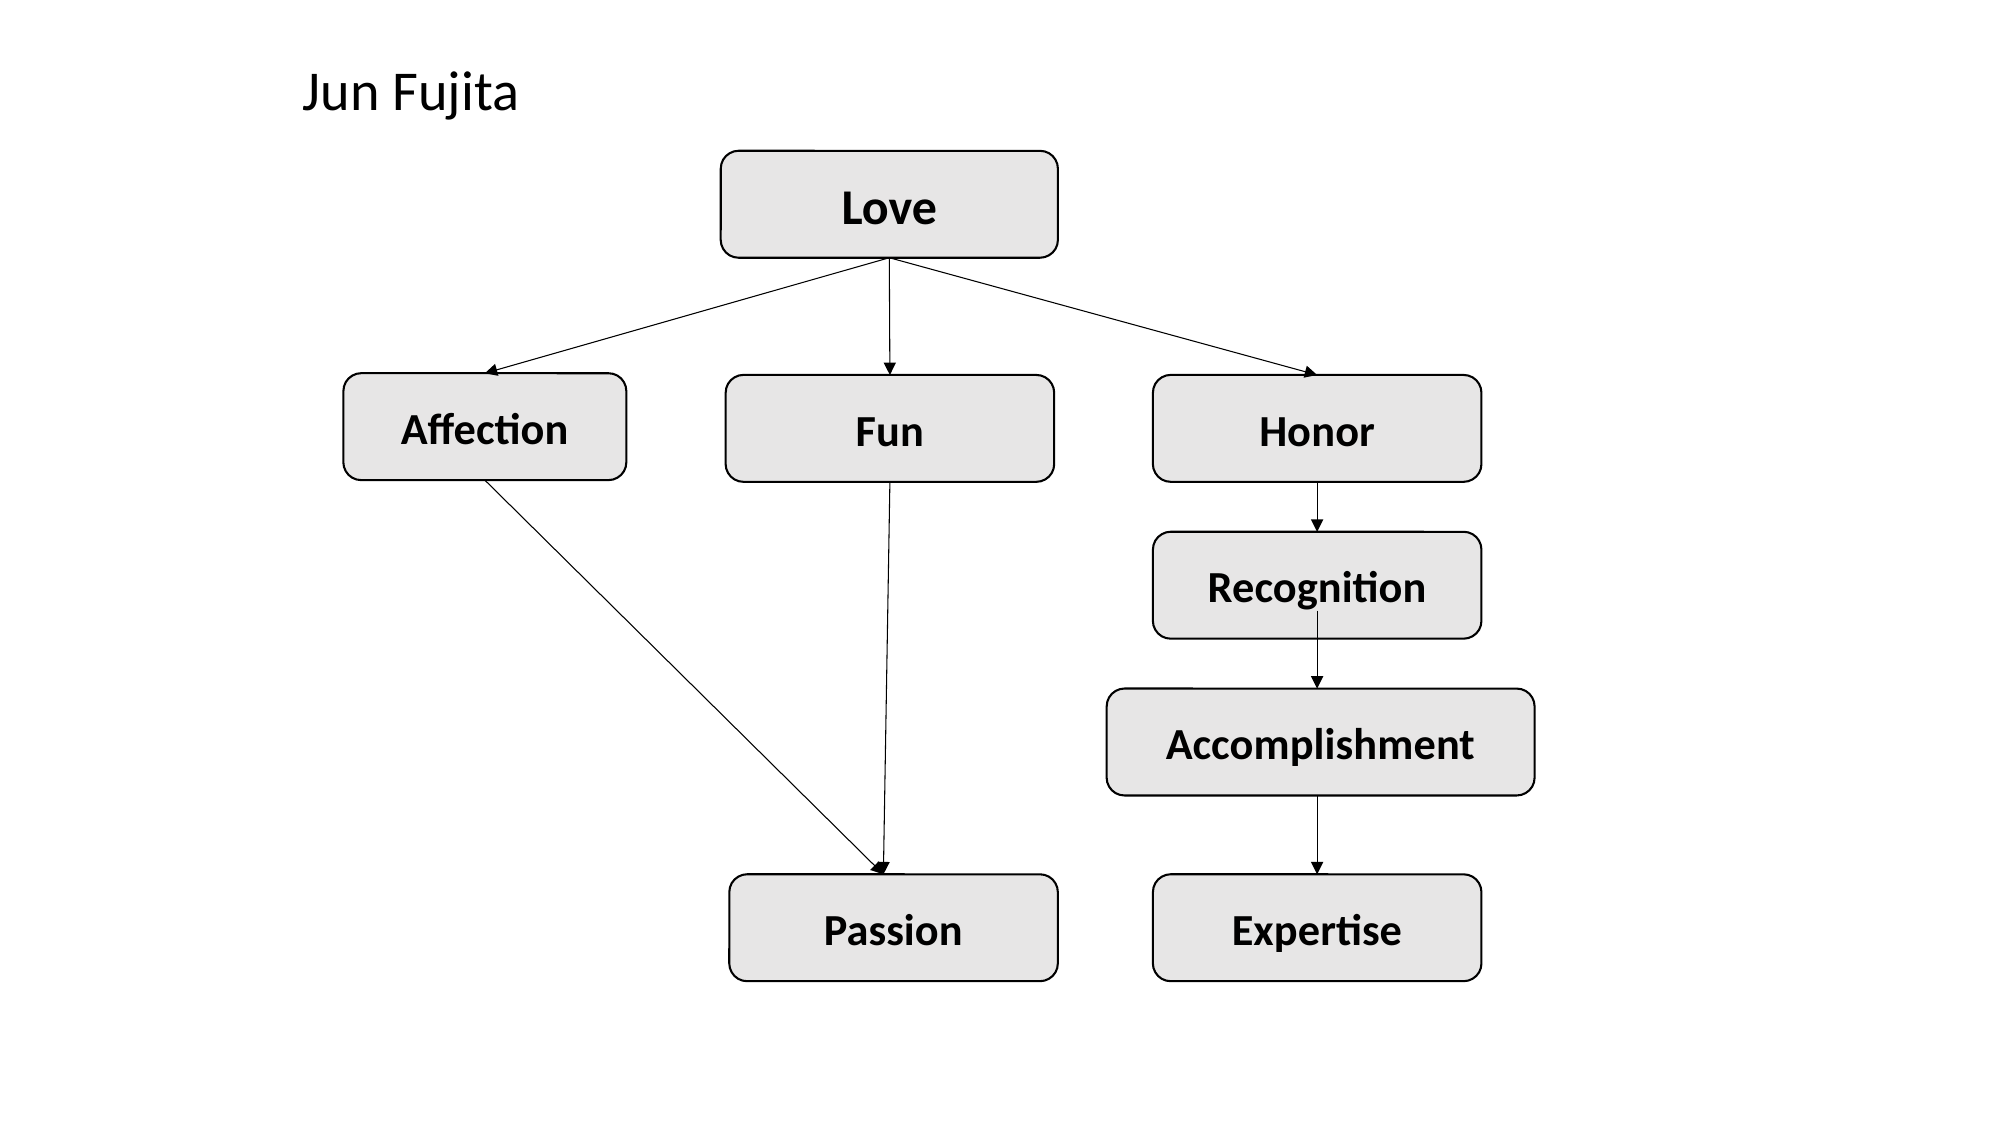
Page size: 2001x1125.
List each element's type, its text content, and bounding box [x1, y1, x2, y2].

text_box Love [719, 149, 1059, 257]
text_box Recognition [1151, 530, 1483, 640]
text_box Passion [728, 873, 1059, 983]
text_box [484, 480, 884, 875]
text_box Affection [342, 372, 628, 482]
text_box Jun Fujita [287, 47, 1467, 128]
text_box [889, 257, 1318, 375]
text_box Fun [724, 374, 1056, 483]
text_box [484, 257, 889, 374]
text_box Honor [1151, 373, 1483, 483]
text_box Accomplishment [1105, 687, 1536, 797]
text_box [884, 481, 890, 875]
text_box Expertise [1151, 873, 1483, 983]
